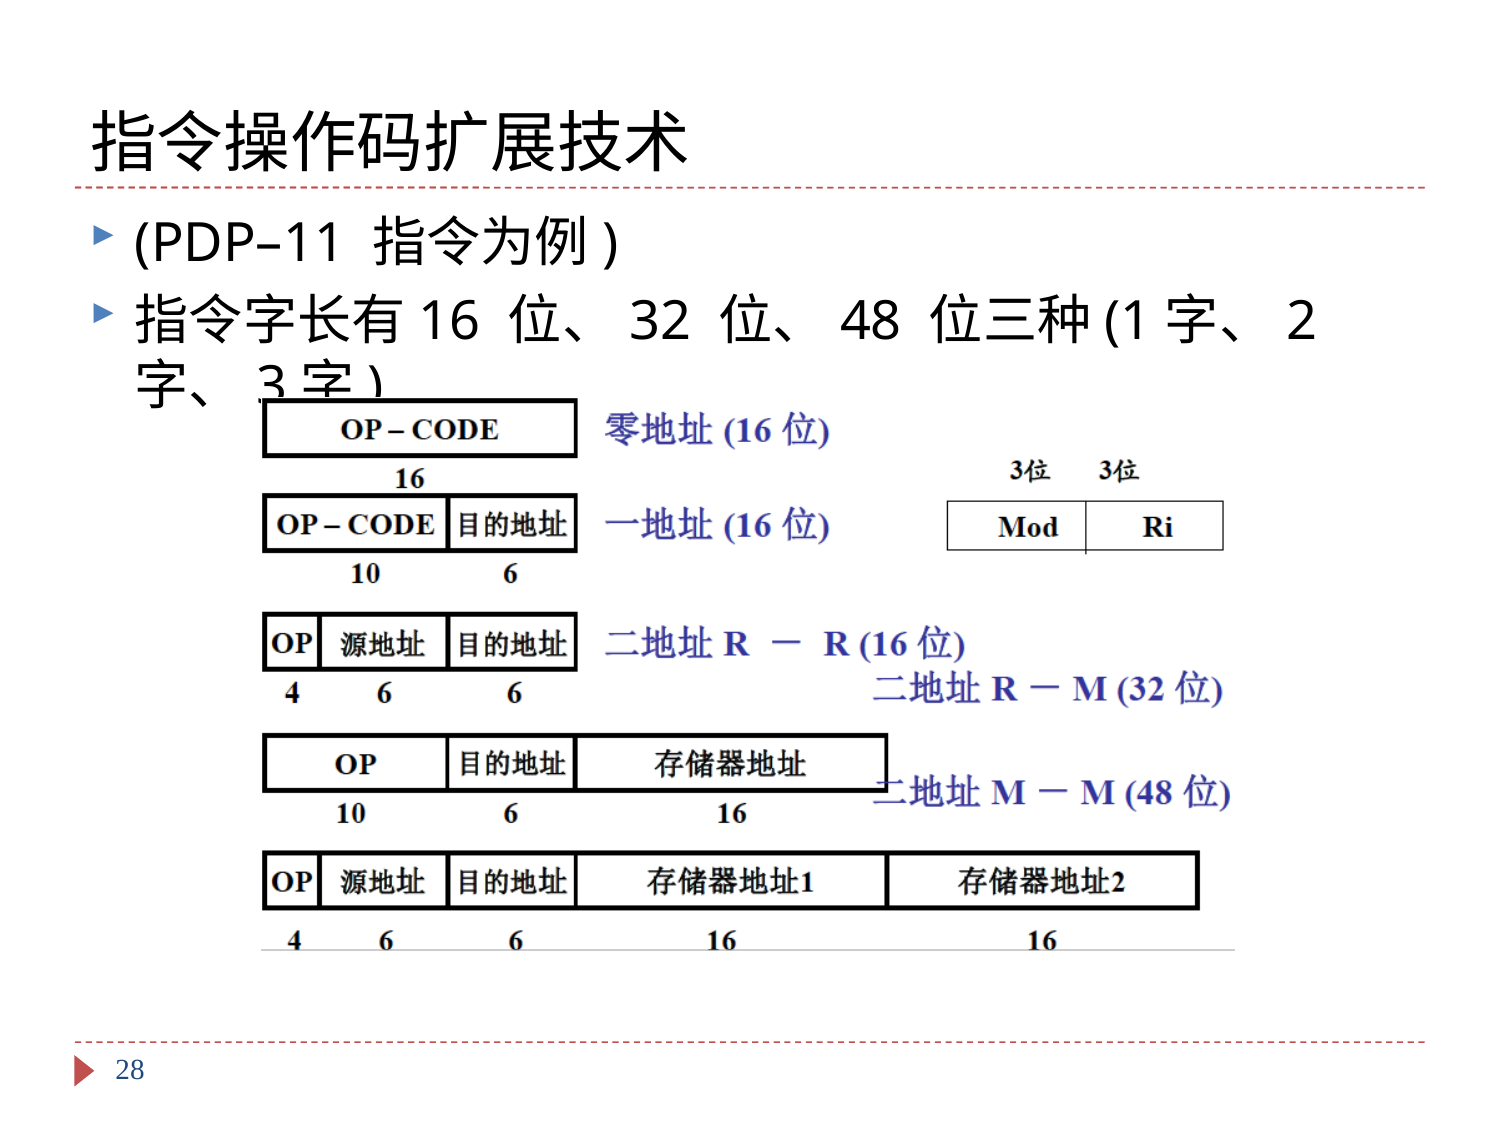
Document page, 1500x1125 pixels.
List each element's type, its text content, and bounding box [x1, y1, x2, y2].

picture [260, 397, 1235, 953]
title 指令操作码扩展技术 [75, 24, 1425, 188]
slide_number 28 [100, 1042, 426, 1103]
list (PDP–11 指令为例) 指令字长有16 位、32 位、48 位三种(1字、2字、3字) [75, 200, 1425, 386]
